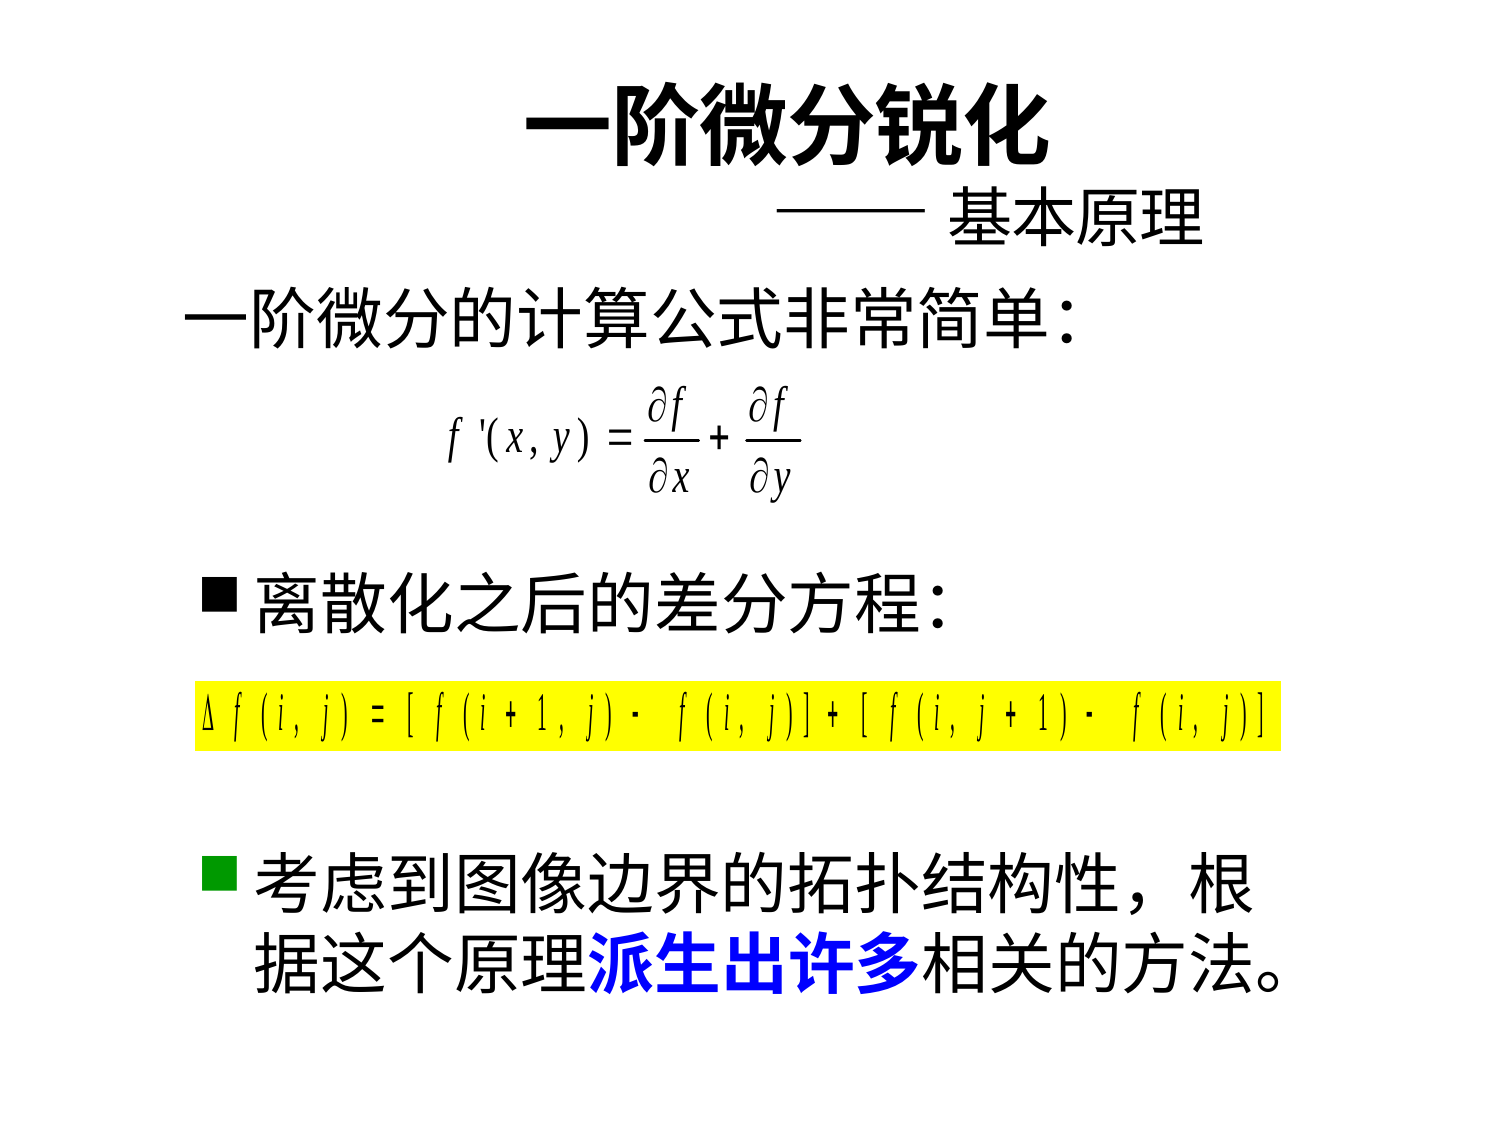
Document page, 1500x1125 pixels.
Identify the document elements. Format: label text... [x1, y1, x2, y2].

text_box 离散化之后的差分方程： [182, 554, 1118, 678]
list 一阶微分的计算公式非常简单： [182, 278, 1209, 677]
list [430, 373, 809, 510]
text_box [194, 680, 1282, 752]
title 一阶微分锐化 —— 基本原理 [150, 78, 1425, 266]
text_box 考虑到图像边界的拓扑结构性，根据这个原理派生出许多相关的方法。 [183, 834, 1318, 1000]
list 一阶微分的计算公式非常简单： [182, 678, 1209, 1023]
